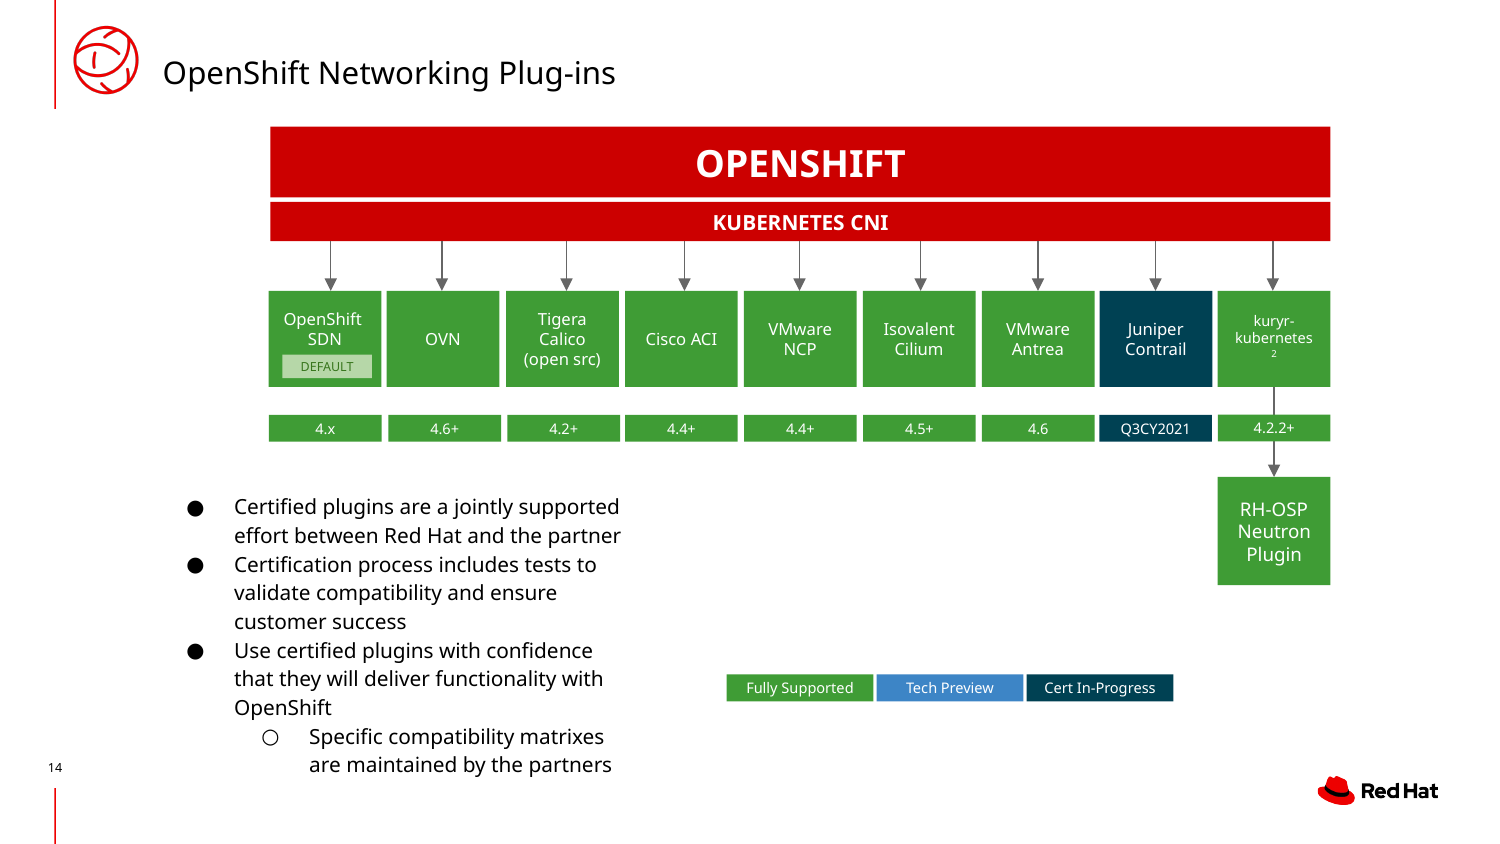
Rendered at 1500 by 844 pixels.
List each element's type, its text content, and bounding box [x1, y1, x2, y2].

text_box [624, 241, 738, 442]
picture [1317, 776, 1438, 805]
text_box Fully Supported [726, 674, 874, 702]
text_box 4.4+ [744, 414, 857, 442]
text_box OPENSHIFT [270, 126, 1331, 198]
text_box 4.5+ [863, 414, 976, 442]
text_box 4.2.2+ [1279, 414, 1331, 442]
text_box 4.6 [981, 414, 1095, 442]
text_box KUBERNETES CNI [270, 201, 1331, 242]
text_box Tech Preview [876, 674, 1024, 702]
text_box VMware NCP [743, 290, 857, 387]
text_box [505, 241, 621, 442]
picture [65, 18, 147, 103]
text_box 4.6+ [388, 414, 500, 442]
text_box RH-OSP Neutron Plugin [1217, 476, 1331, 586]
slide_number ‹#› [10, 759, 101, 777]
text_box VMware Antrea [981, 290, 1095, 387]
text_box OVN [387, 290, 500, 387]
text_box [268, 241, 382, 442]
title OpenShift Networking Plug-ins [162, 42, 870, 92]
text_box Isovalent Cilium [862, 290, 976, 387]
text_box Certified plugins are a jointly supported effort between Red Hat and the partner Certification process includes tests to validate compatibility and ensure customer success Use certified plugins with confidence that they will deliver functionality with OpenShift Specific compatibility matrixes are maintained by the partners [159, 490, 630, 806]
text_box Juniper Contrail [1099, 290, 1213, 387]
text_box Cert In-Progress [1026, 674, 1174, 702]
text_box 4.2.2+ [1217, 414, 1269, 442]
text_box Q3CY2021 [1099, 414, 1212, 442]
text_box kuryr- kubernetes2 [1217, 290, 1331, 387]
